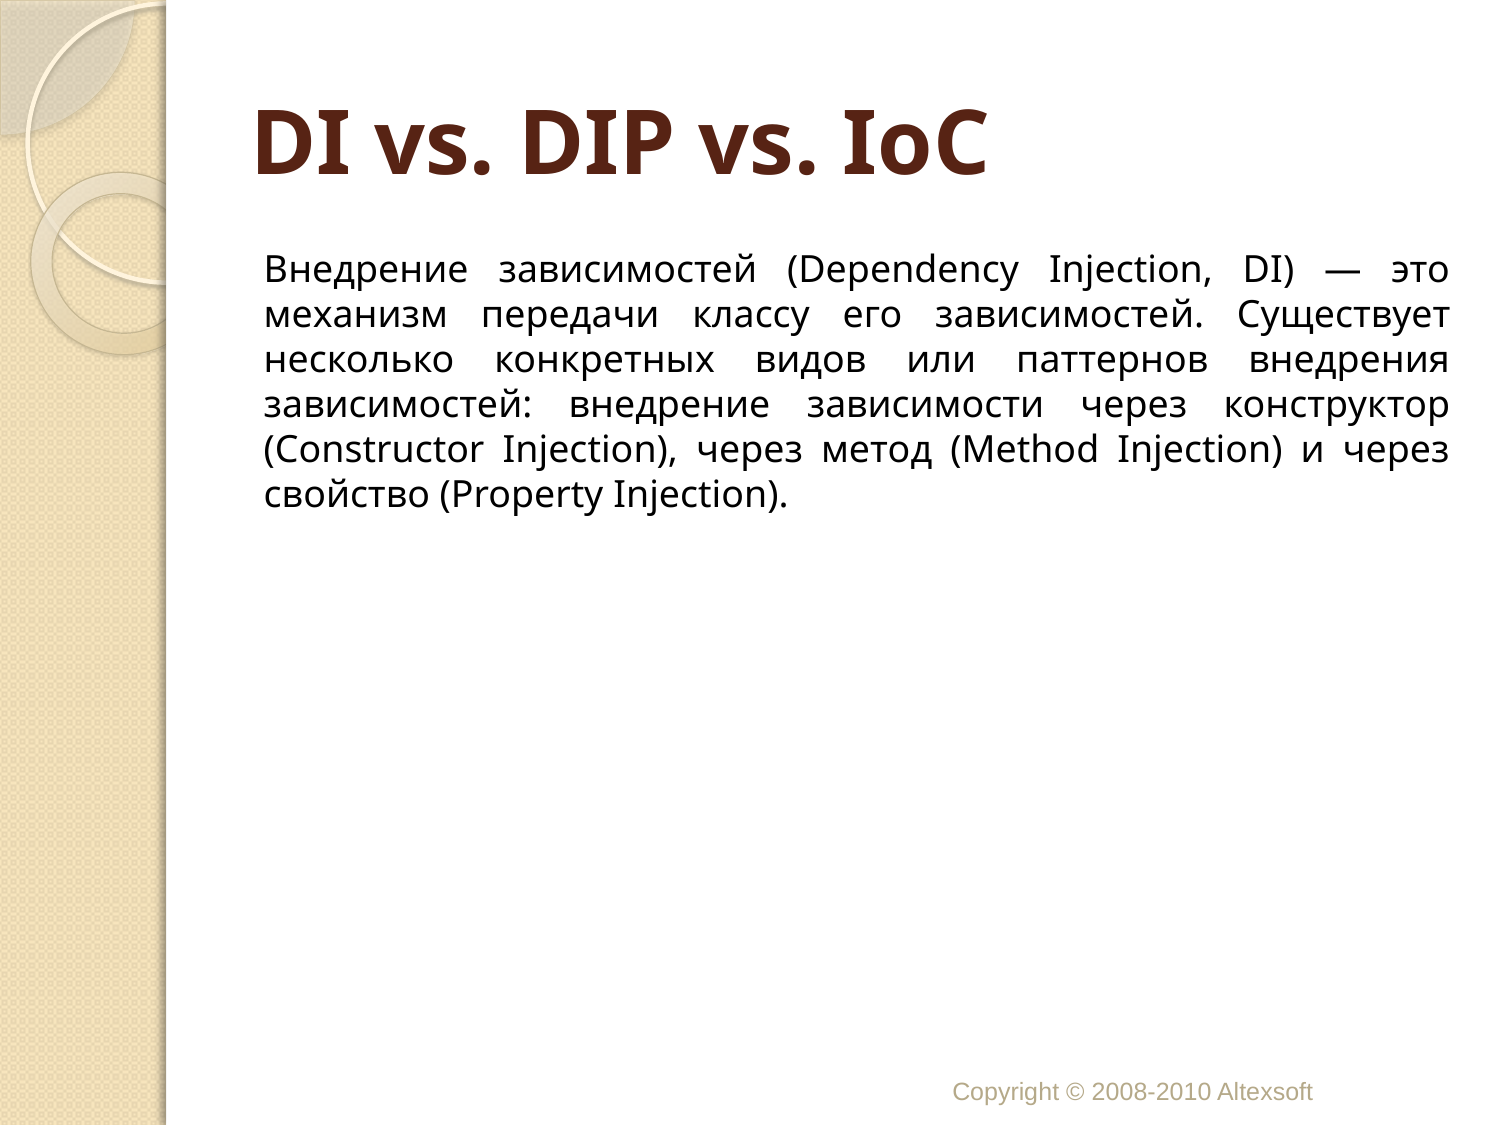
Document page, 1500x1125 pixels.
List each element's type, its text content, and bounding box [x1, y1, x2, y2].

footer Copyright © 2008-2010 Altexsoft [937, 1034, 1413, 1113]
title DI vs. DIP vs. IoC [235, 45, 1466, 233]
list Внедрение зависимостей (Dependency Injection, DI) — это механизм передачи классу его зависимостей. Существует несколько конкретных видов или паттернов внедрения зависимостей: внедрение зависимости через конструктор (Constructor Injection), через метод (Method Injection) и через свойство (Property Injection). [235, 237, 1466, 1025]
